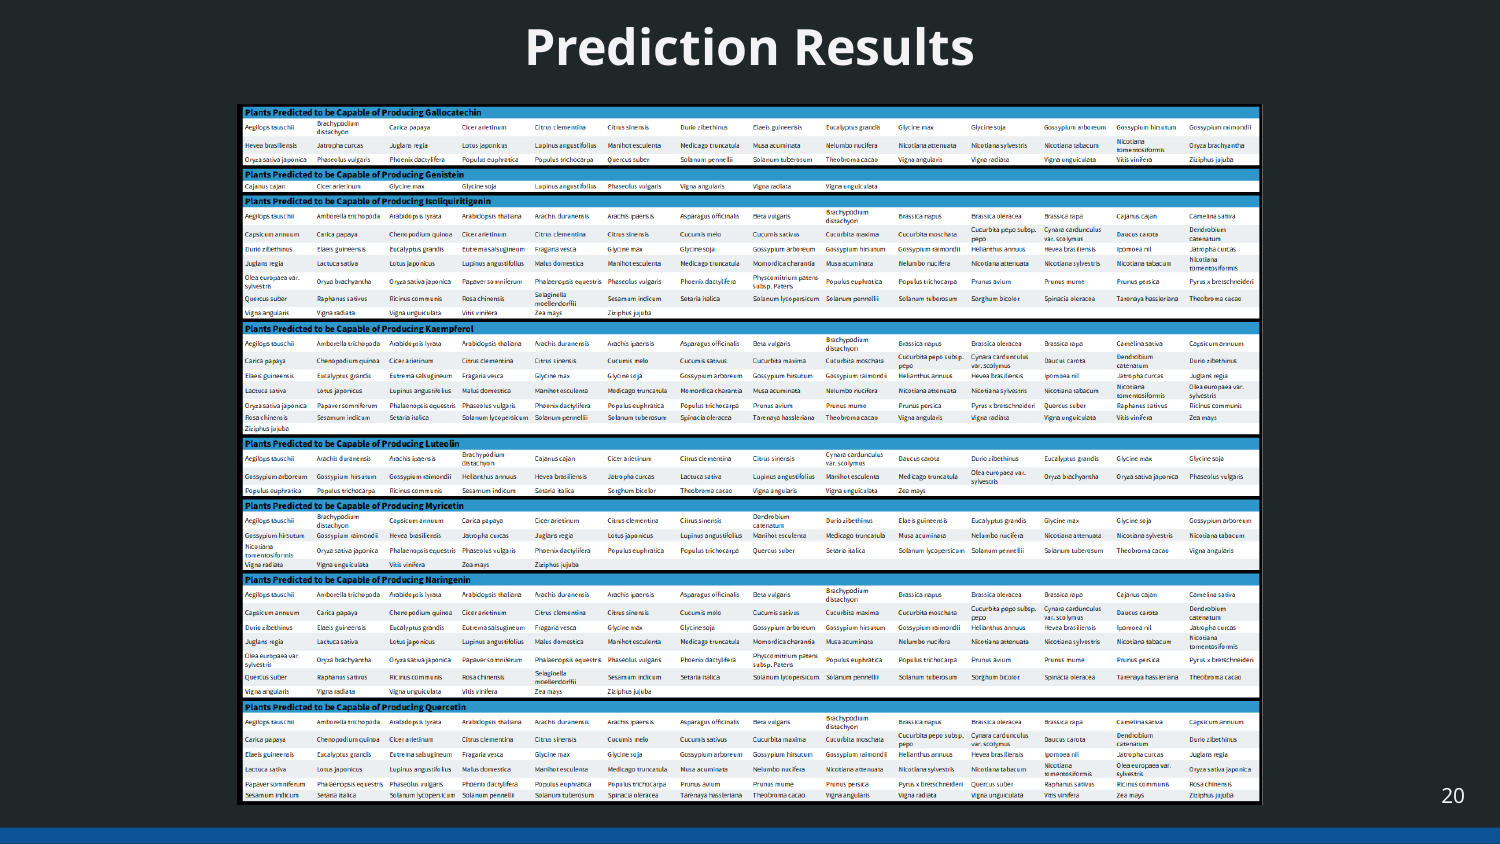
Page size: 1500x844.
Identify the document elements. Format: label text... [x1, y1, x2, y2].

title Prediction Results [0, 0, 1500, 94]
picture [237, 104, 1263, 805]
slide_number ‹#› [1389, 764, 1480, 830]
